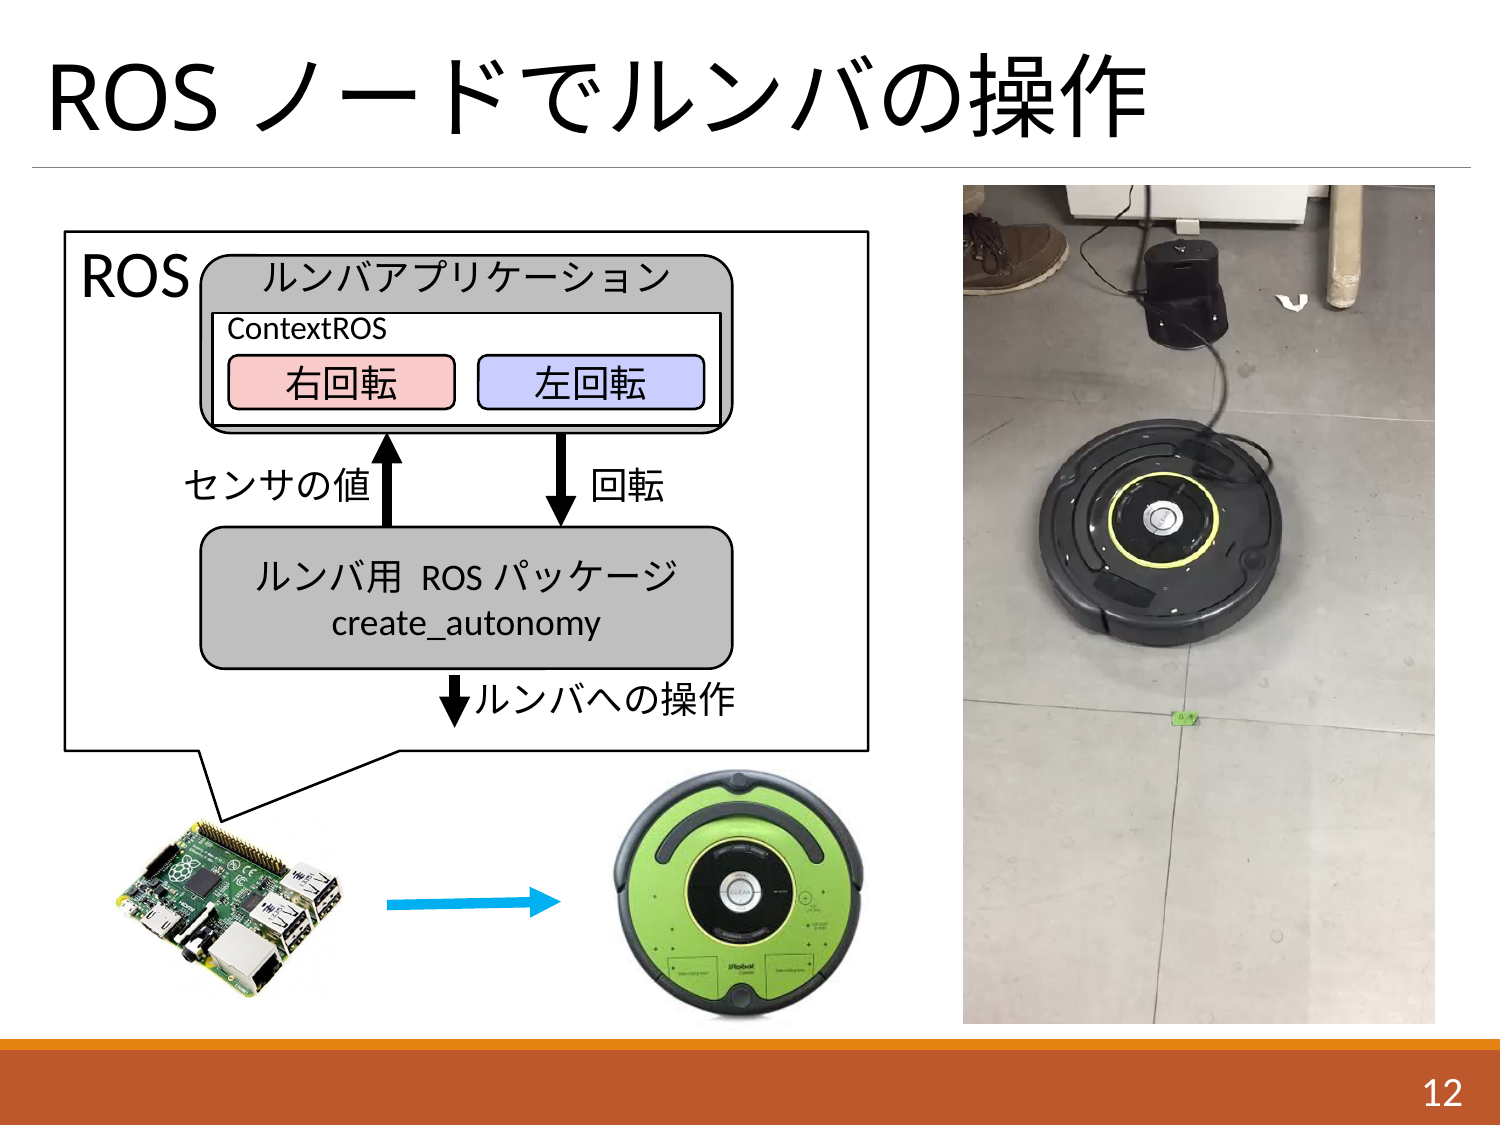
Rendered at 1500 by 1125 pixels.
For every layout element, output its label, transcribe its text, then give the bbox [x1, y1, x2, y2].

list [607, 750, 869, 1036]
picture [111, 806, 346, 1012]
text_box ContextROS [211, 312, 722, 427]
text_box ルンバアプリケーション [199, 253, 734, 435]
slide_number 11 [1316, 1059, 1479, 1120]
text_box 回転 [575, 454, 681, 515]
text_box 右回転 [227, 353, 456, 411]
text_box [962, 183, 1436, 1025]
text_box 左回転 [476, 353, 706, 411]
text_box ROS [65, 223, 206, 319]
title ROSノードでルンバの操作 [29, 26, 1479, 157]
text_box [386, 901, 562, 906]
text_box ルンバへの操作 [459, 668, 751, 729]
text_box センサの値 [168, 454, 383, 515]
text_box [63, 230, 870, 803]
